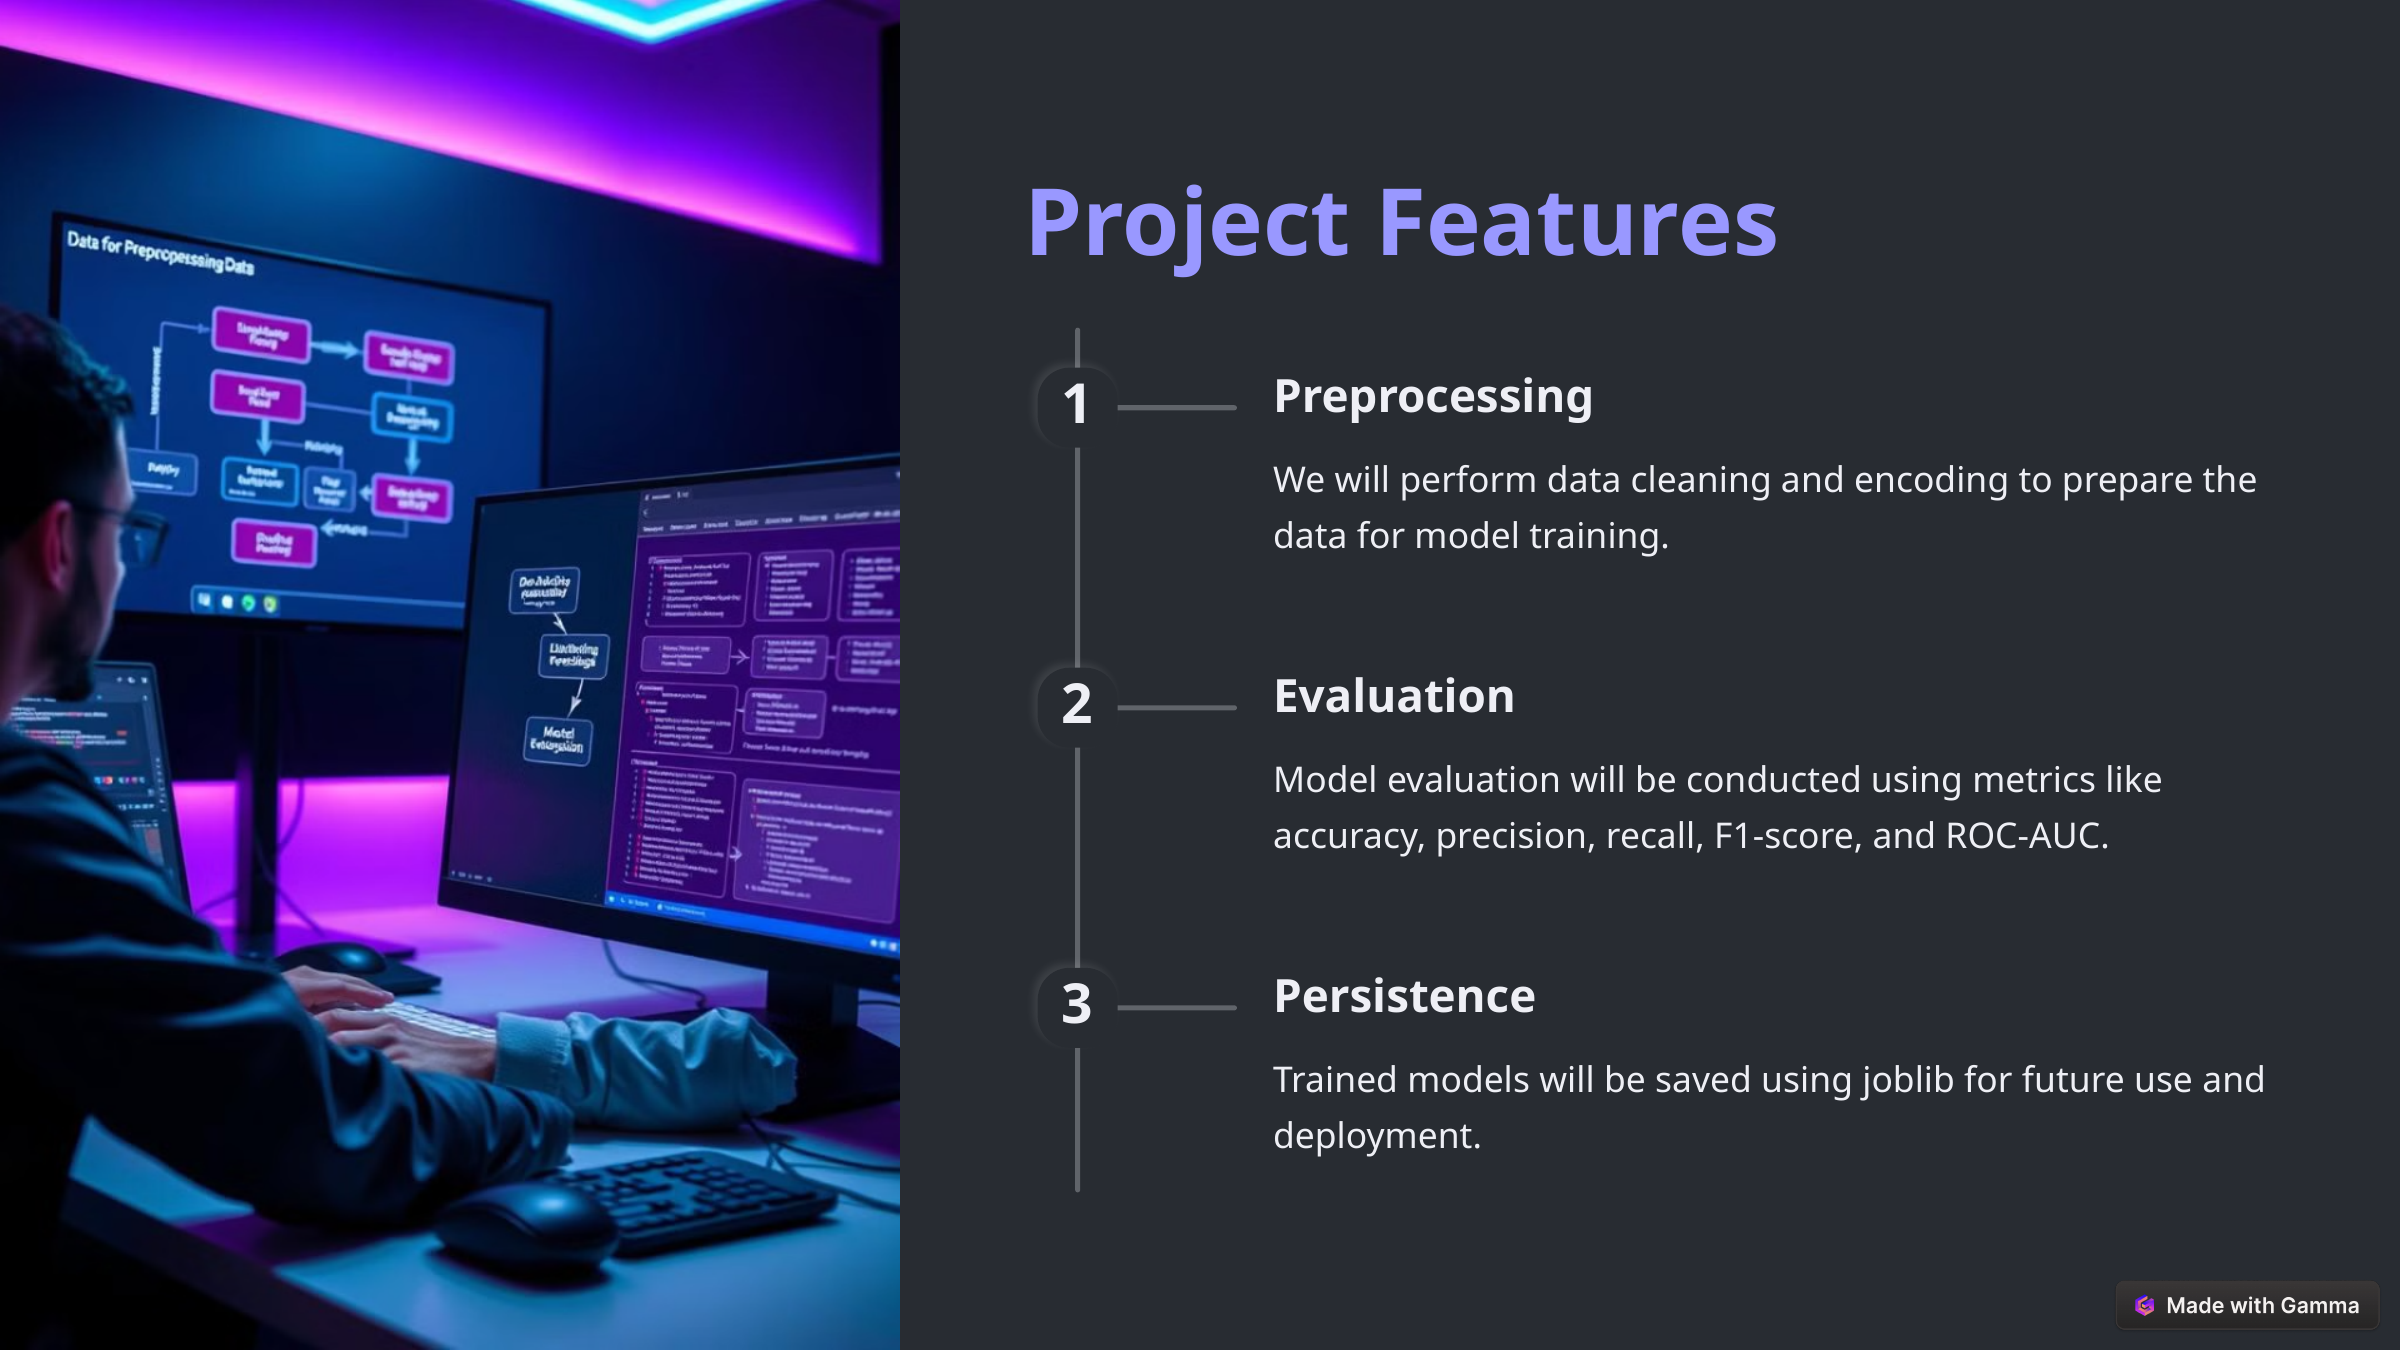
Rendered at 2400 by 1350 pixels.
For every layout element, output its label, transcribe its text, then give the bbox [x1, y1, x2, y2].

text_box Evaluation [1273, 663, 1741, 722]
text_box Project Features [1024, 157, 1960, 275]
text_box Model evaluation will be conducted using metrics like accuracy, precision, recall, F1-score, and ROC-AUC. [1273, 743, 2276, 857]
picture [0, 0, 900, 1350]
text_box Preprocessing [1273, 363, 1741, 422]
text_box Trained models will be saved using joblib for future use and deployment. [1273, 1043, 2276, 1157]
text_box [1037, 367, 1118, 448]
text_box [1118, 1005, 1237, 1011]
picture [2106, 1271, 2389, 1339]
text_box [1118, 705, 1237, 711]
text_box [1075, 327, 1081, 362]
text_box [1037, 667, 1118, 748]
text_box [1037, 967, 1118, 1048]
text_box [1075, 748, 1081, 962]
text_box [1118, 405, 1237, 411]
text_box Persistence [1273, 963, 1741, 1022]
text_box 2 [1061, 679, 1094, 736]
text_box We will perform data cleaning and encoding to prepare the data for model training. [1273, 442, 2276, 557]
text_box [1075, 448, 1081, 662]
text_box 3 [1062, 979, 1093, 1036]
text_box [1075, 1048, 1081, 1193]
text_box 1 [1067, 379, 1088, 436]
